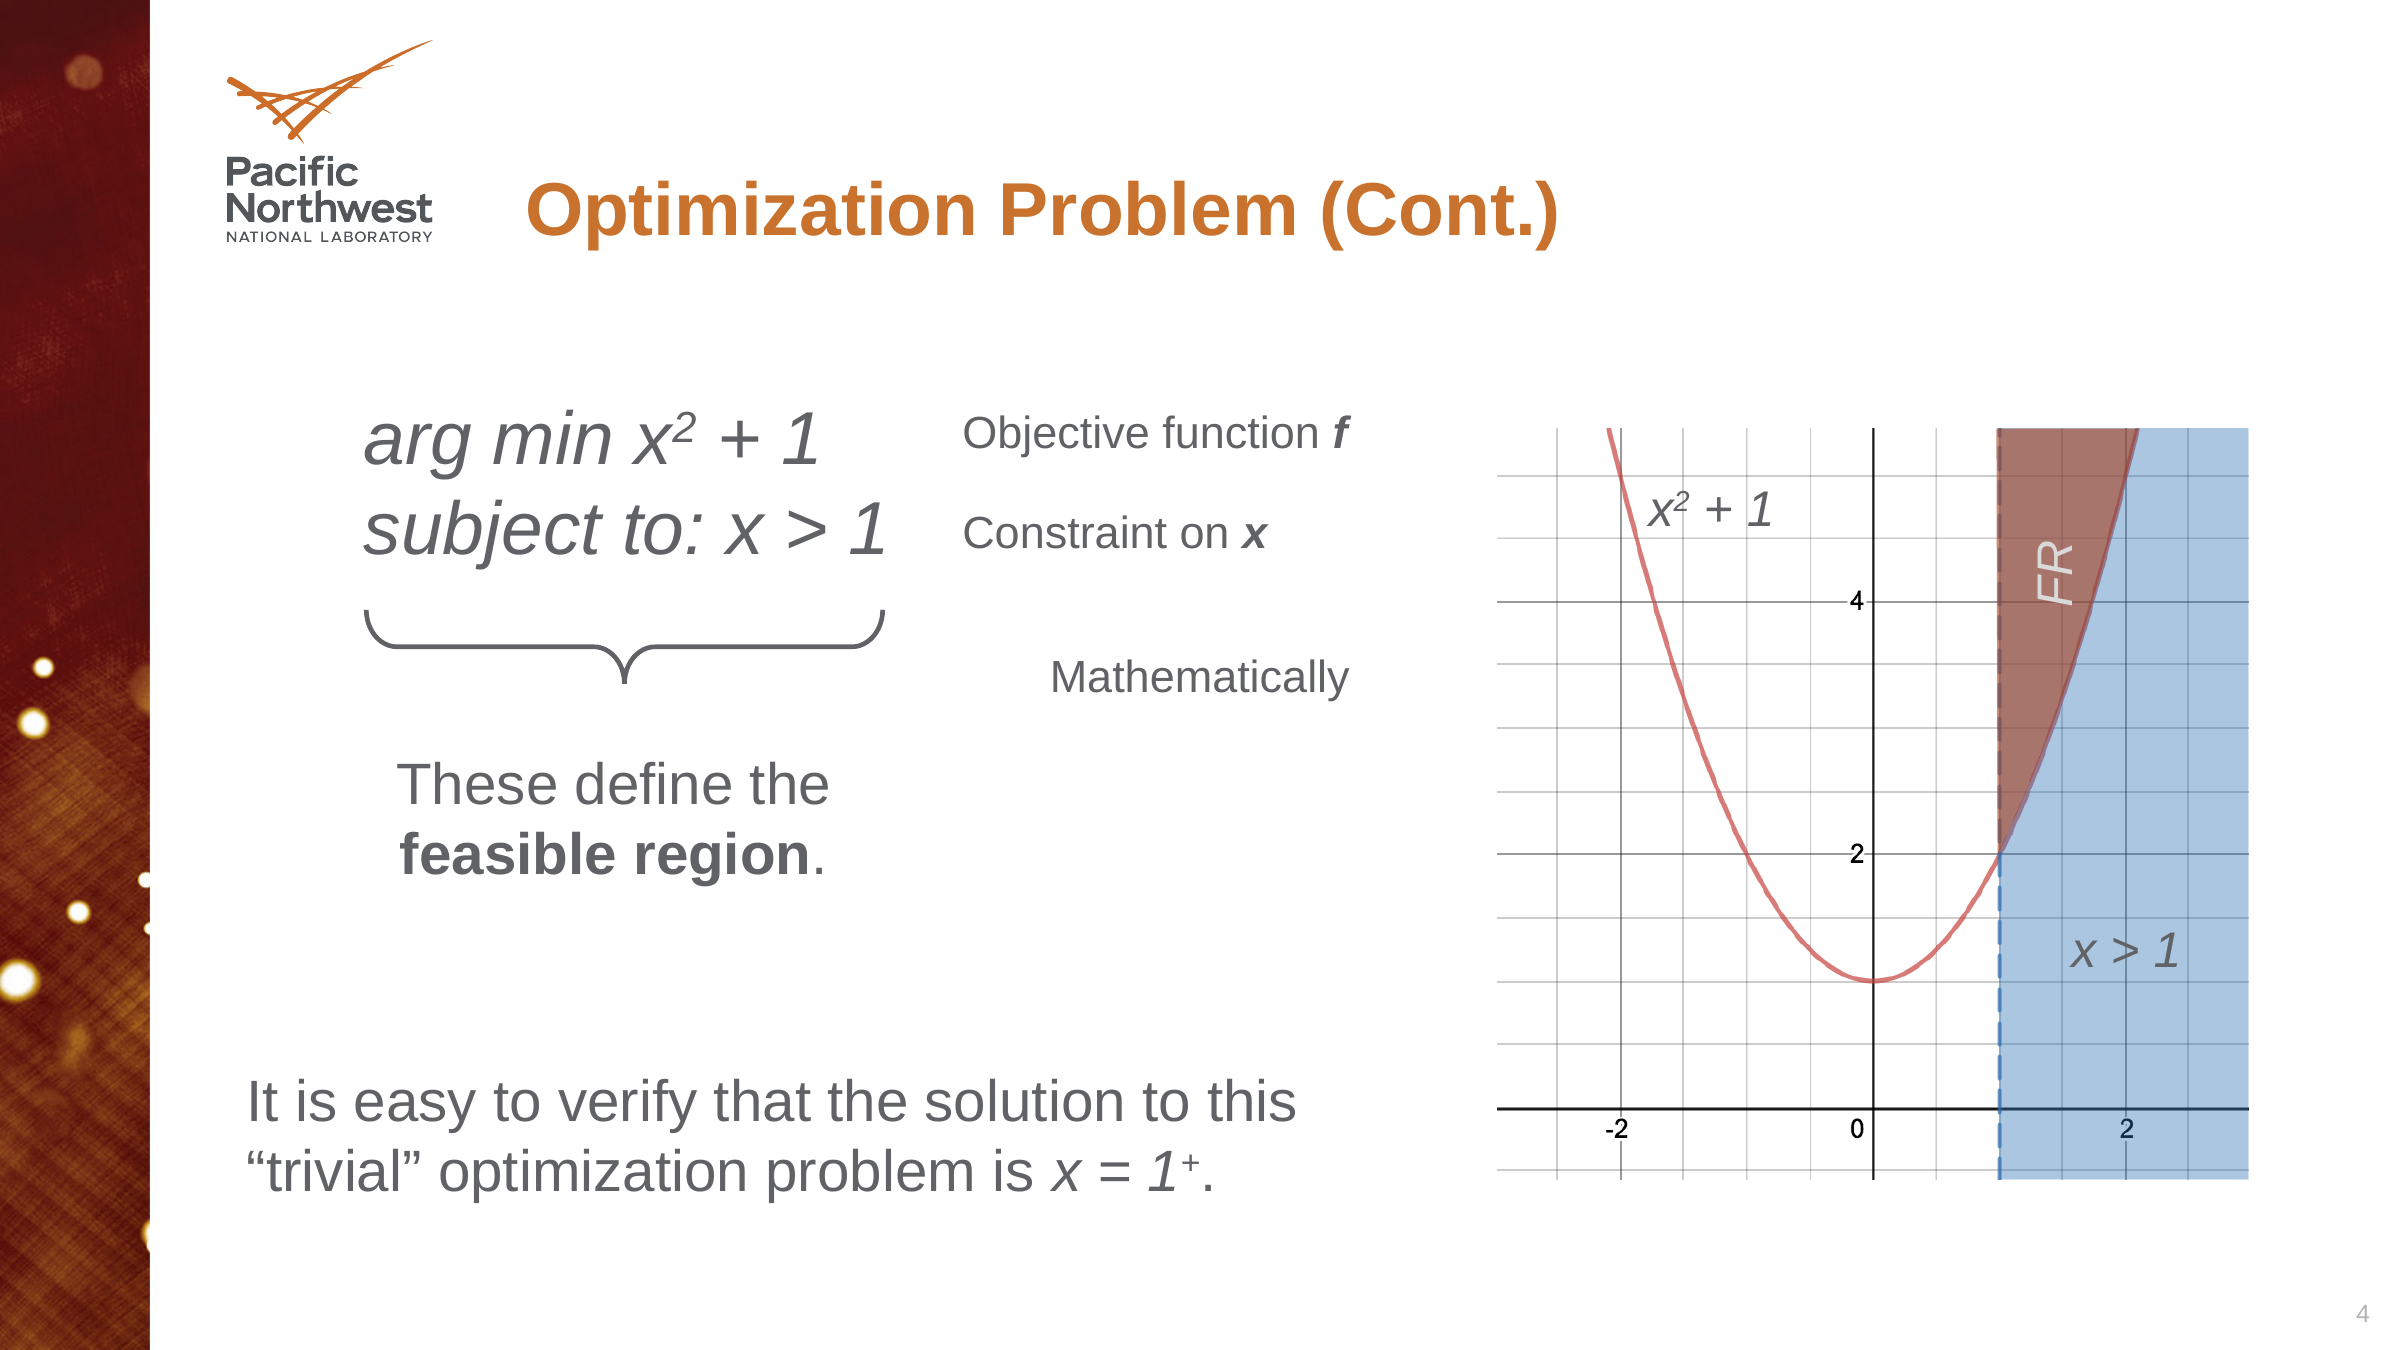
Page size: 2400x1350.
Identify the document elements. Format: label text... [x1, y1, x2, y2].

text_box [346, 382, 1363, 580]
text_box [1497, 428, 2249, 1180]
text_box These define the feasible region. [345, 738, 883, 894]
title Optimization Problem (Cont.) [525, 44, 2325, 260]
picture [0, 0, 149, 1350]
slide_number 4 [2295, 1275, 2370, 1350]
text_box Mathematically [1035, 640, 1365, 709]
picture [225, 38, 435, 244]
text_box [365, 609, 884, 684]
text_box It is easy to verify that the solution to this “trivial” optimization problem is x = 1+. [231, 1056, 1363, 1211]
